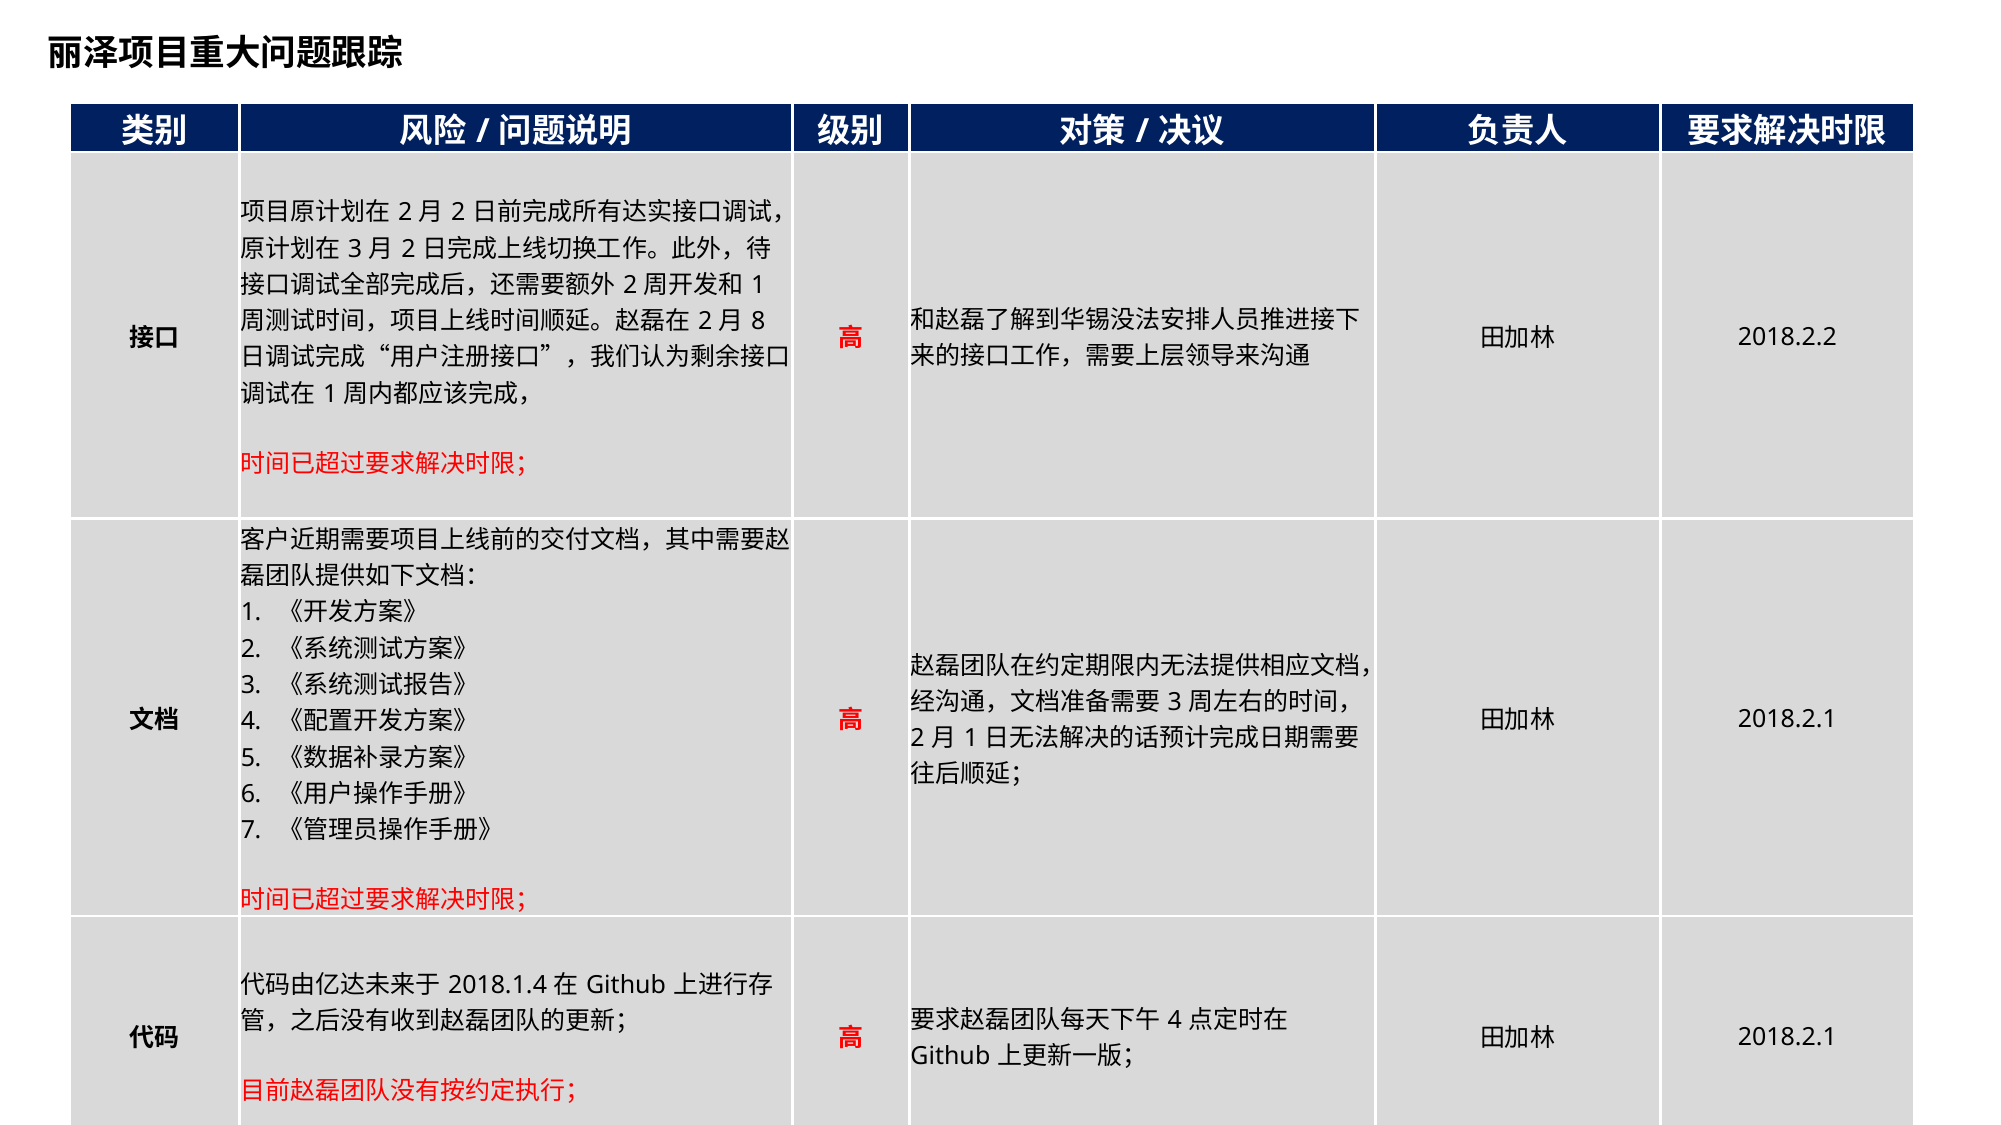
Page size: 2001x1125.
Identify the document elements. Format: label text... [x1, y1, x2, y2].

table_cell 高 [794, 917, 908, 1125]
table_cell 田加林 [1377, 153, 1659, 517]
table_cell 要求赵磊团队每天下午4点定时在Github上更新一版； [911, 917, 1374, 1125]
table_header 要求解决时限 [1662, 104, 1913, 151]
table_cell 田加林 [1377, 917, 1659, 1125]
table_cell 2018.2.1 [1662, 917, 1913, 1125]
table_cell 和赵磊了解到华锡没法安排人员推进接下来的接口工作，需要上层领导来沟通 [911, 153, 1374, 517]
table_cell 赵磊团队在约定期限内无法提供相应文档，经沟通，文档准备需要3周左右的时间，2月1日无法解决的话预计完成日期需要往后顺延； [911, 520, 1374, 915]
table_cell 代码 [71, 917, 238, 1125]
table_cell 接口 [71, 153, 238, 517]
table_header 类别 [71, 104, 238, 151]
table_header 负责人 [1377, 104, 1659, 151]
table_cell 2018.2.1 [1662, 520, 1913, 915]
table_cell 高 [794, 153, 908, 517]
table_cell 田加林 [1377, 520, 1659, 915]
table_cell 文档 [71, 520, 238, 915]
title 丽泽项目重大问题跟踪 [33, 27, 1861, 81]
table_header 风险/问题说明 [241, 104, 791, 151]
table_cell 代码由亿达未来于2018.1.4在Github上进行存管，之后没有收到赵磊团队的更新； 目前赵磊团队没有按约定执行； [241, 917, 791, 1125]
table_header 级别 [794, 104, 908, 151]
table_header 对策/决议 [911, 104, 1374, 151]
table_cell 项目原计划在2月2日前完成所有达实接口调试，原计划在3月2日完成上线切换工作。此外，待接口调试全部完成后，还需要额外2周开发和1周测试时间，项目上线时间顺延。赵磊在2月8日调试完成“用户注册接口”，我们认为剩余接口调试在1周内都应该完成， 时间已超过要求解决时限； [241, 153, 791, 517]
table_cell 2018.2.2 [1662, 153, 1913, 517]
table_cell 高 [794, 520, 908, 915]
table_cell 客户近期需要项目上线前的交付文档，其中需要赵磊团队提供如下文档： 《开发方案》 《系统测试方案》 《系统测试报告》 《配置开发方案》 《数据补录方案》 《用户操作手册》 《管理员操作手册》 时间已超过要求解决时限； [241, 520, 791, 915]
